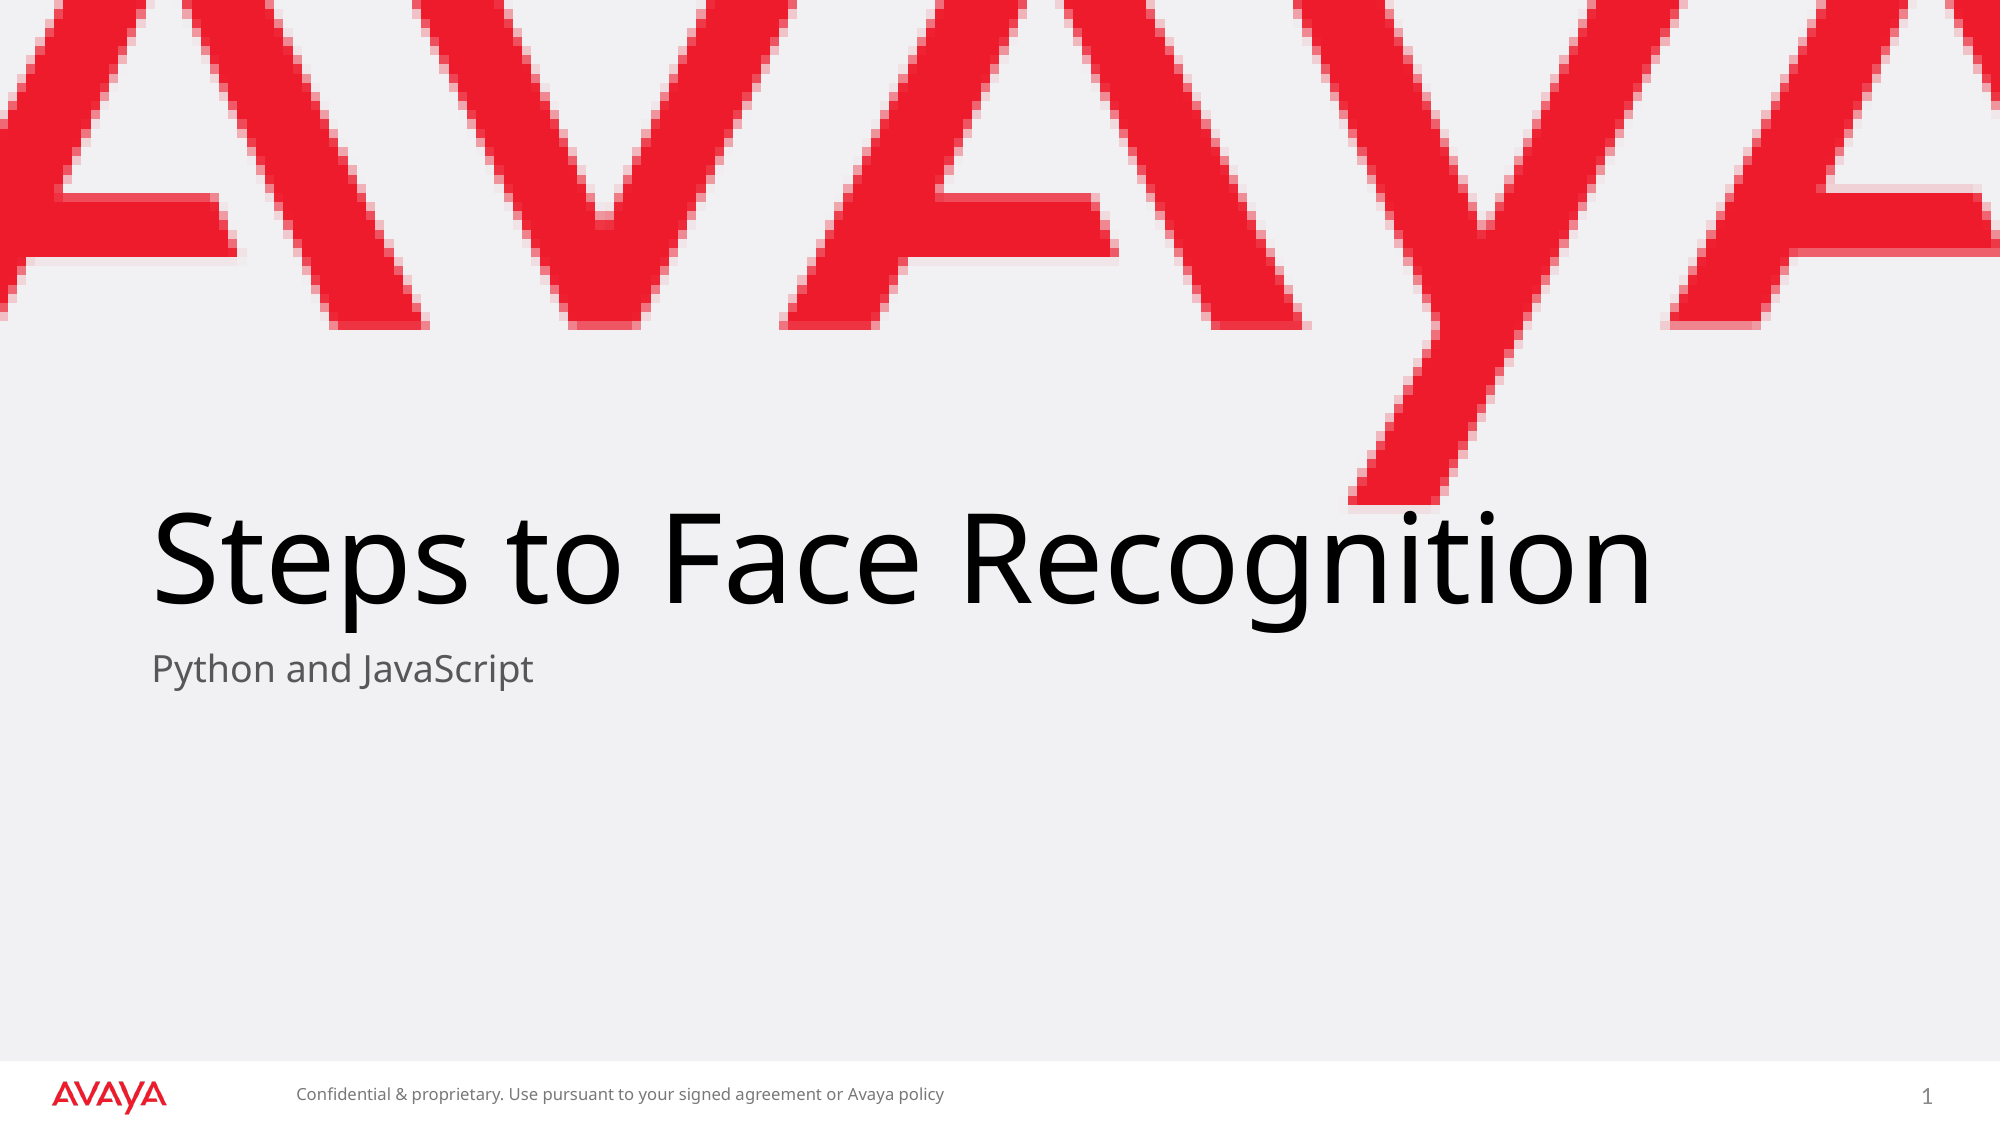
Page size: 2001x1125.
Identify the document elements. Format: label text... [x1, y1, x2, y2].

title Steps to Face Recognition [136, 170, 1862, 639]
list Python and JavaScript [136, 642, 1862, 889]
